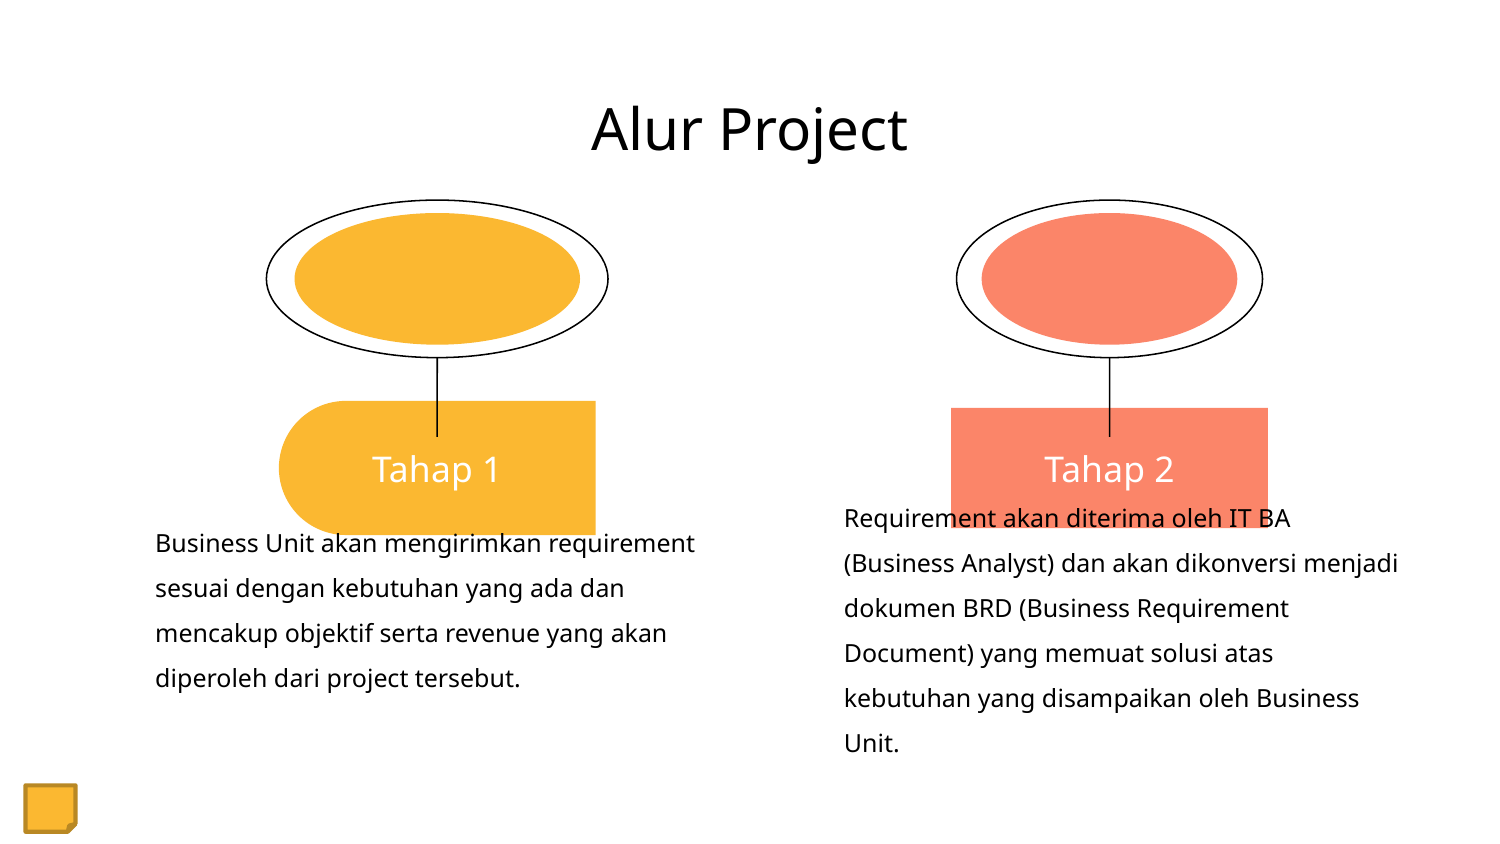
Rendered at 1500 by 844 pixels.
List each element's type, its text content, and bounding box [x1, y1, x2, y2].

title Alur Project [116, 88, 1384, 167]
text_box [23, 783, 78, 834]
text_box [93, 199, 781, 663]
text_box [801, 199, 1419, 684]
